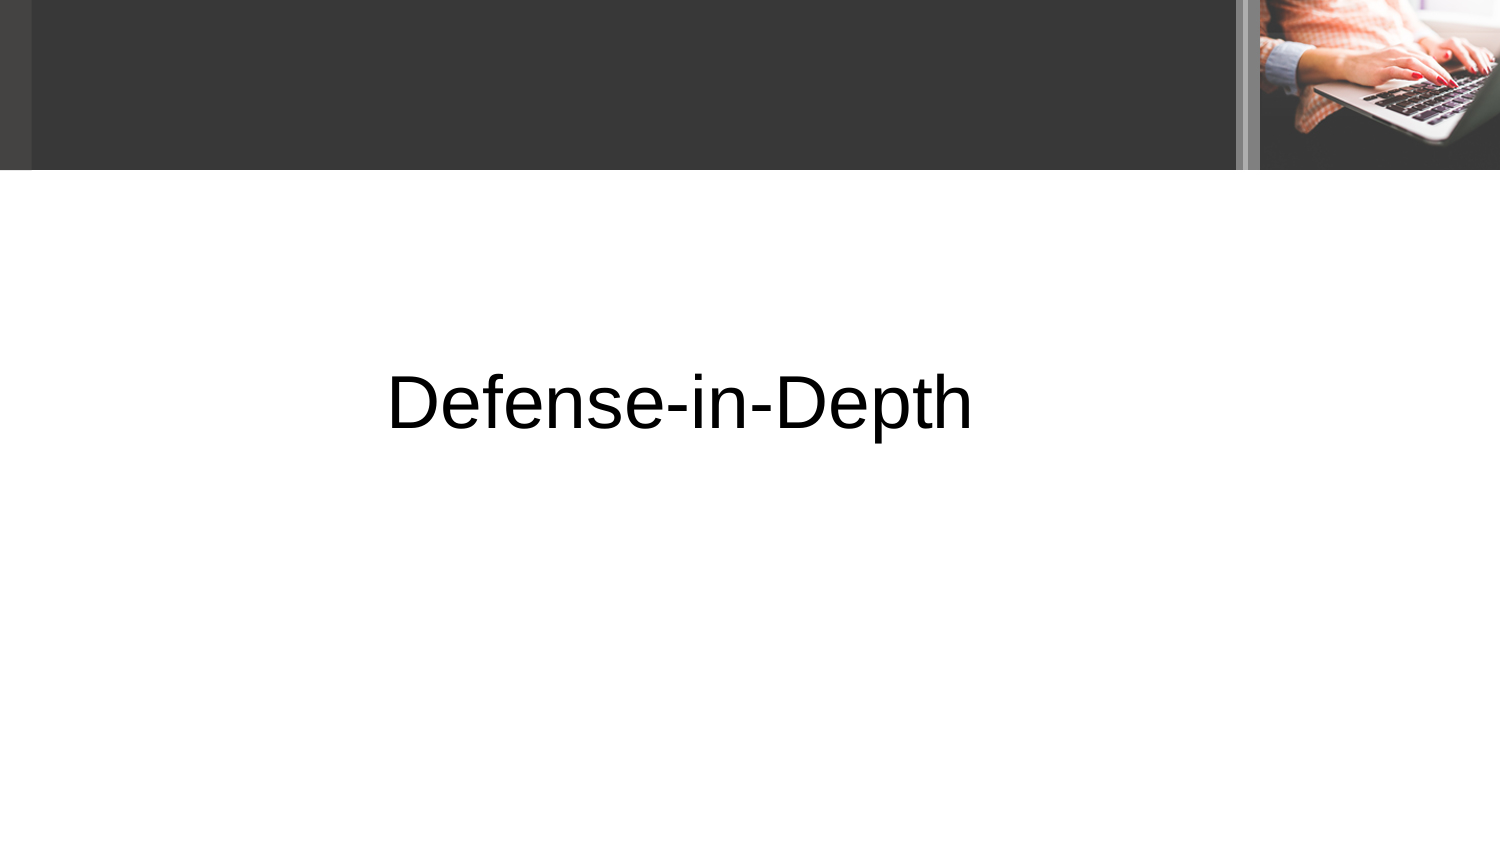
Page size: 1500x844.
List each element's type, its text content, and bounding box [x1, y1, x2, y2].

list Defense-in-Depth [371, 351, 1046, 446]
picture [0, 0, 1500, 844]
